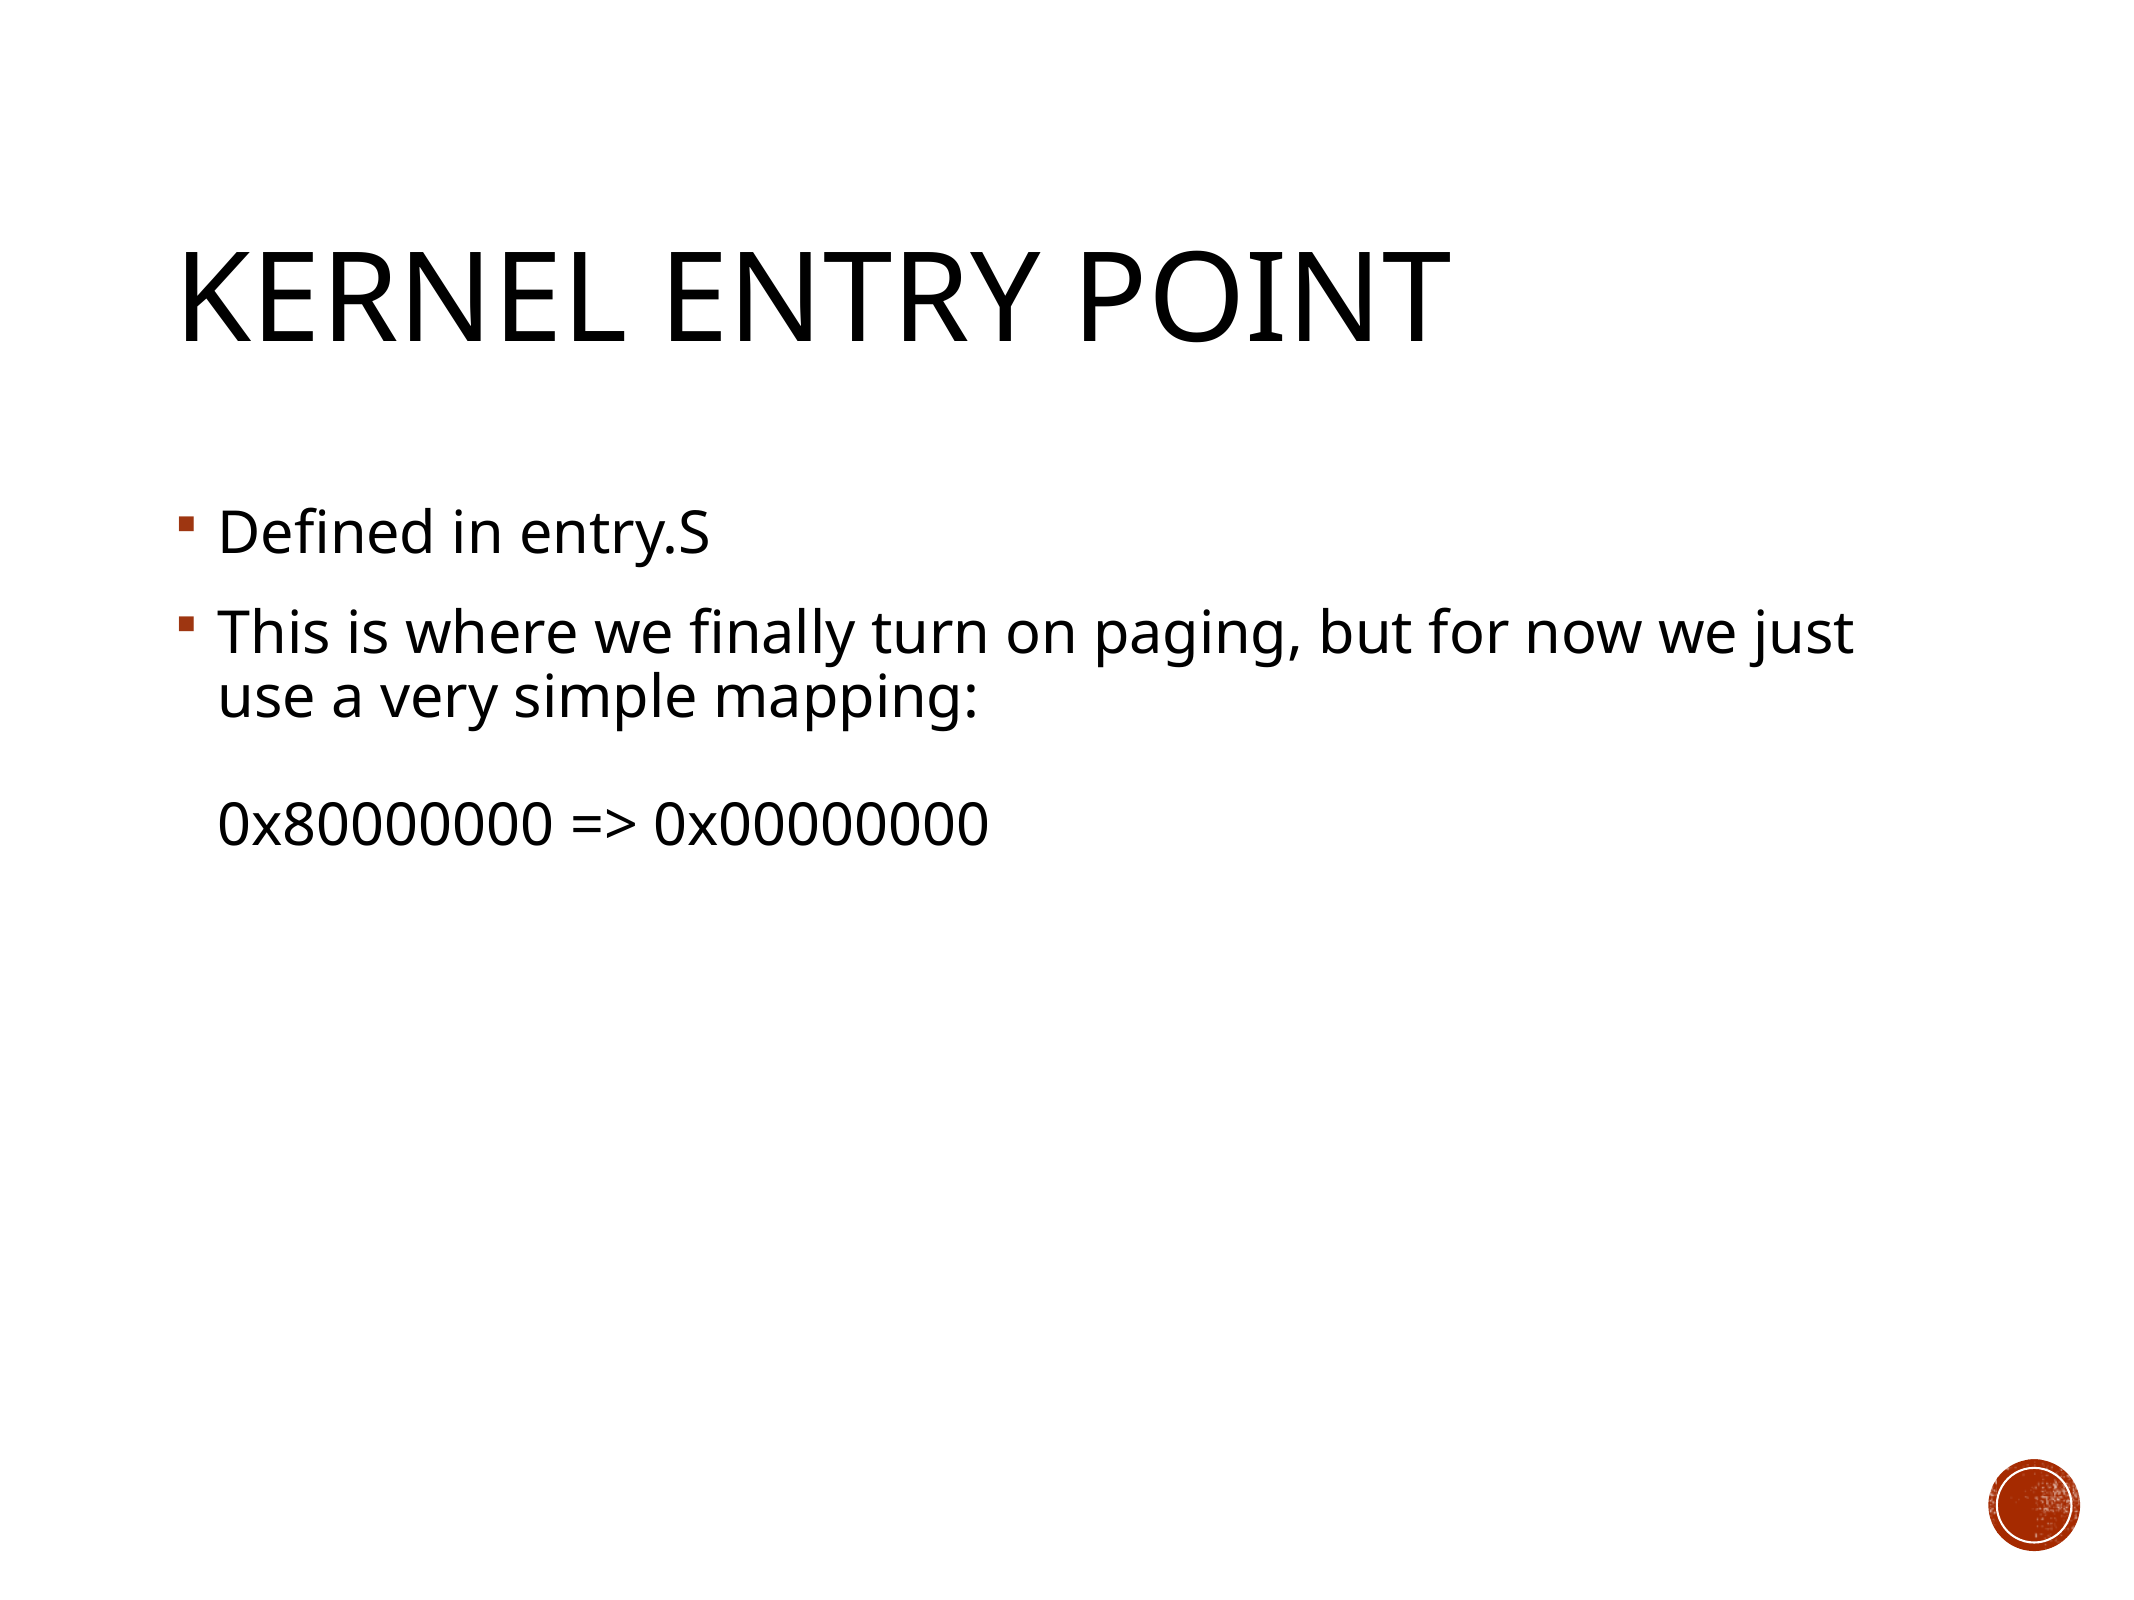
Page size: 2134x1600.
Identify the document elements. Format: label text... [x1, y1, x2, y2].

title Kernel Entry Point [159, 113, 1974, 489]
list Defined in entry.S This is where we finally turn on paging, but for now we just use a very simple mapping: 0x80000000 => 0x00000000 [159, 494, 1974, 1440]
